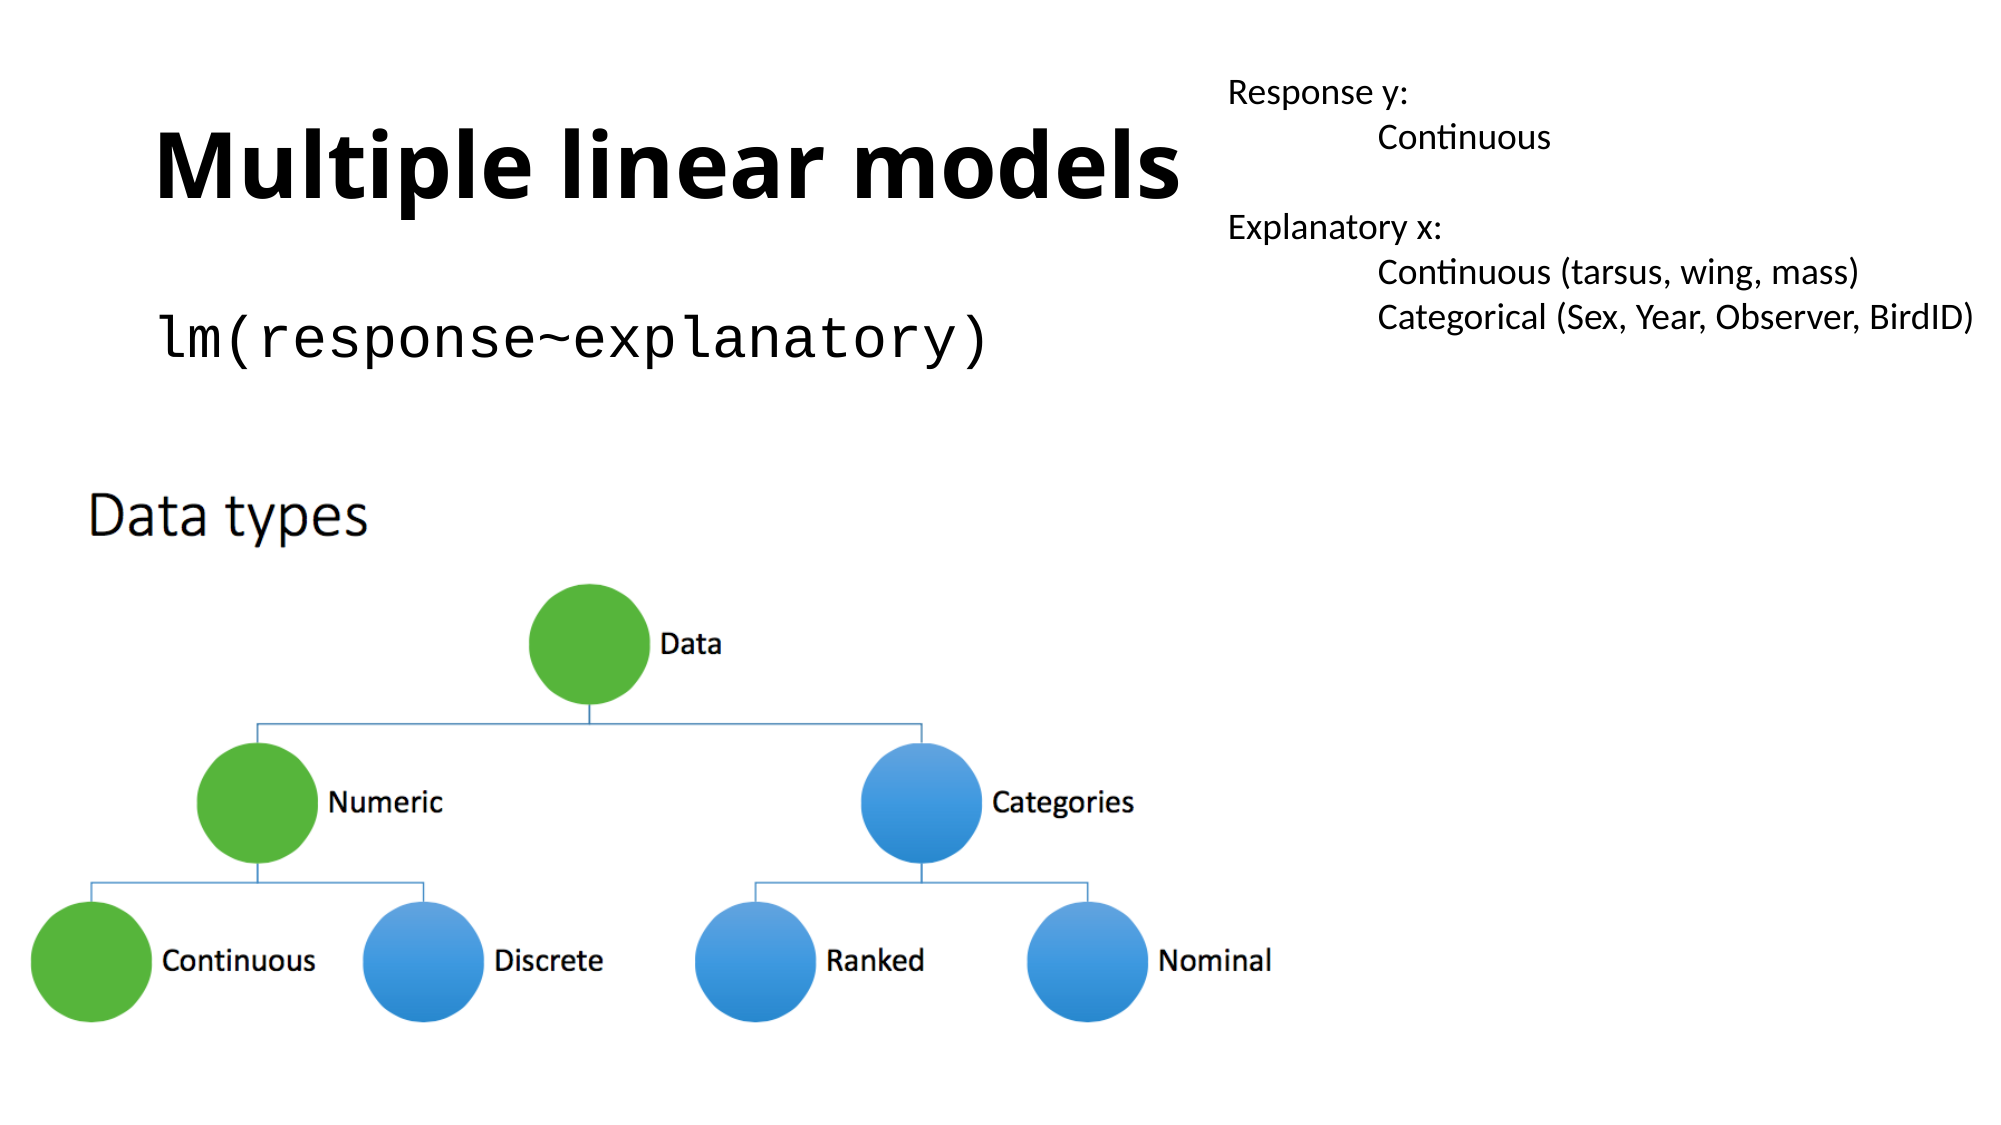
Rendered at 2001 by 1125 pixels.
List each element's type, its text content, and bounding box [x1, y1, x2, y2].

list lm(response~explanatory) [137, 299, 1209, 428]
text_box Response y: Continuous Explanatory x: Continuous (tarsus, wing, mass) Categorical (Sex, Year, Observer, BirdID) [1213, 59, 1990, 345]
title Multiple linear models [137, 59, 1213, 278]
picture [0, 451, 1406, 1125]
